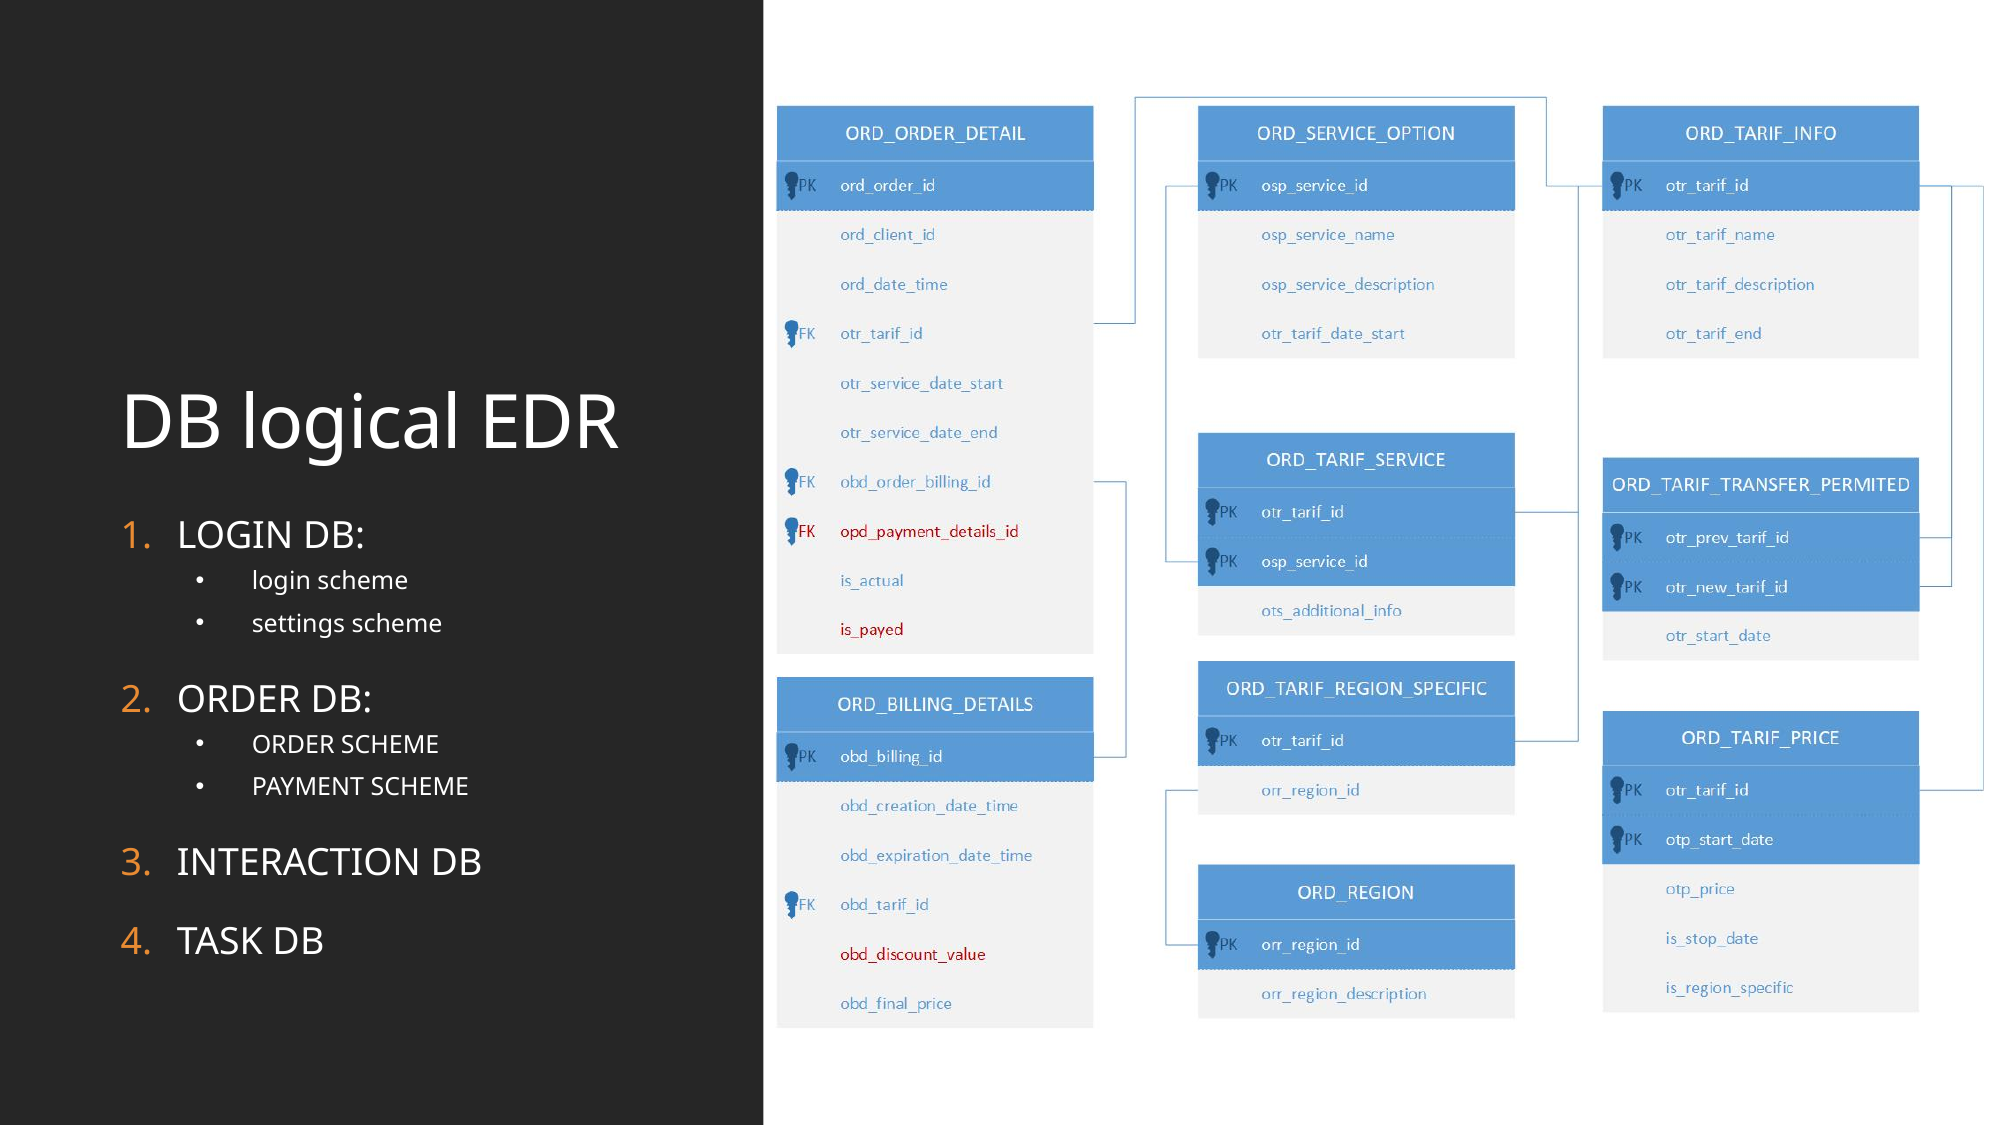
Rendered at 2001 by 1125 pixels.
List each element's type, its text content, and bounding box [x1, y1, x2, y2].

list LOGIN DB: login scheme settings scheme ORDER DB: ORDER SCHEME PAYMENT SCHEME INTERACTION DB TASK DB [105, 499, 683, 1002]
title DB logical EDR [105, 128, 683, 473]
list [775, 95, 1985, 1030]
